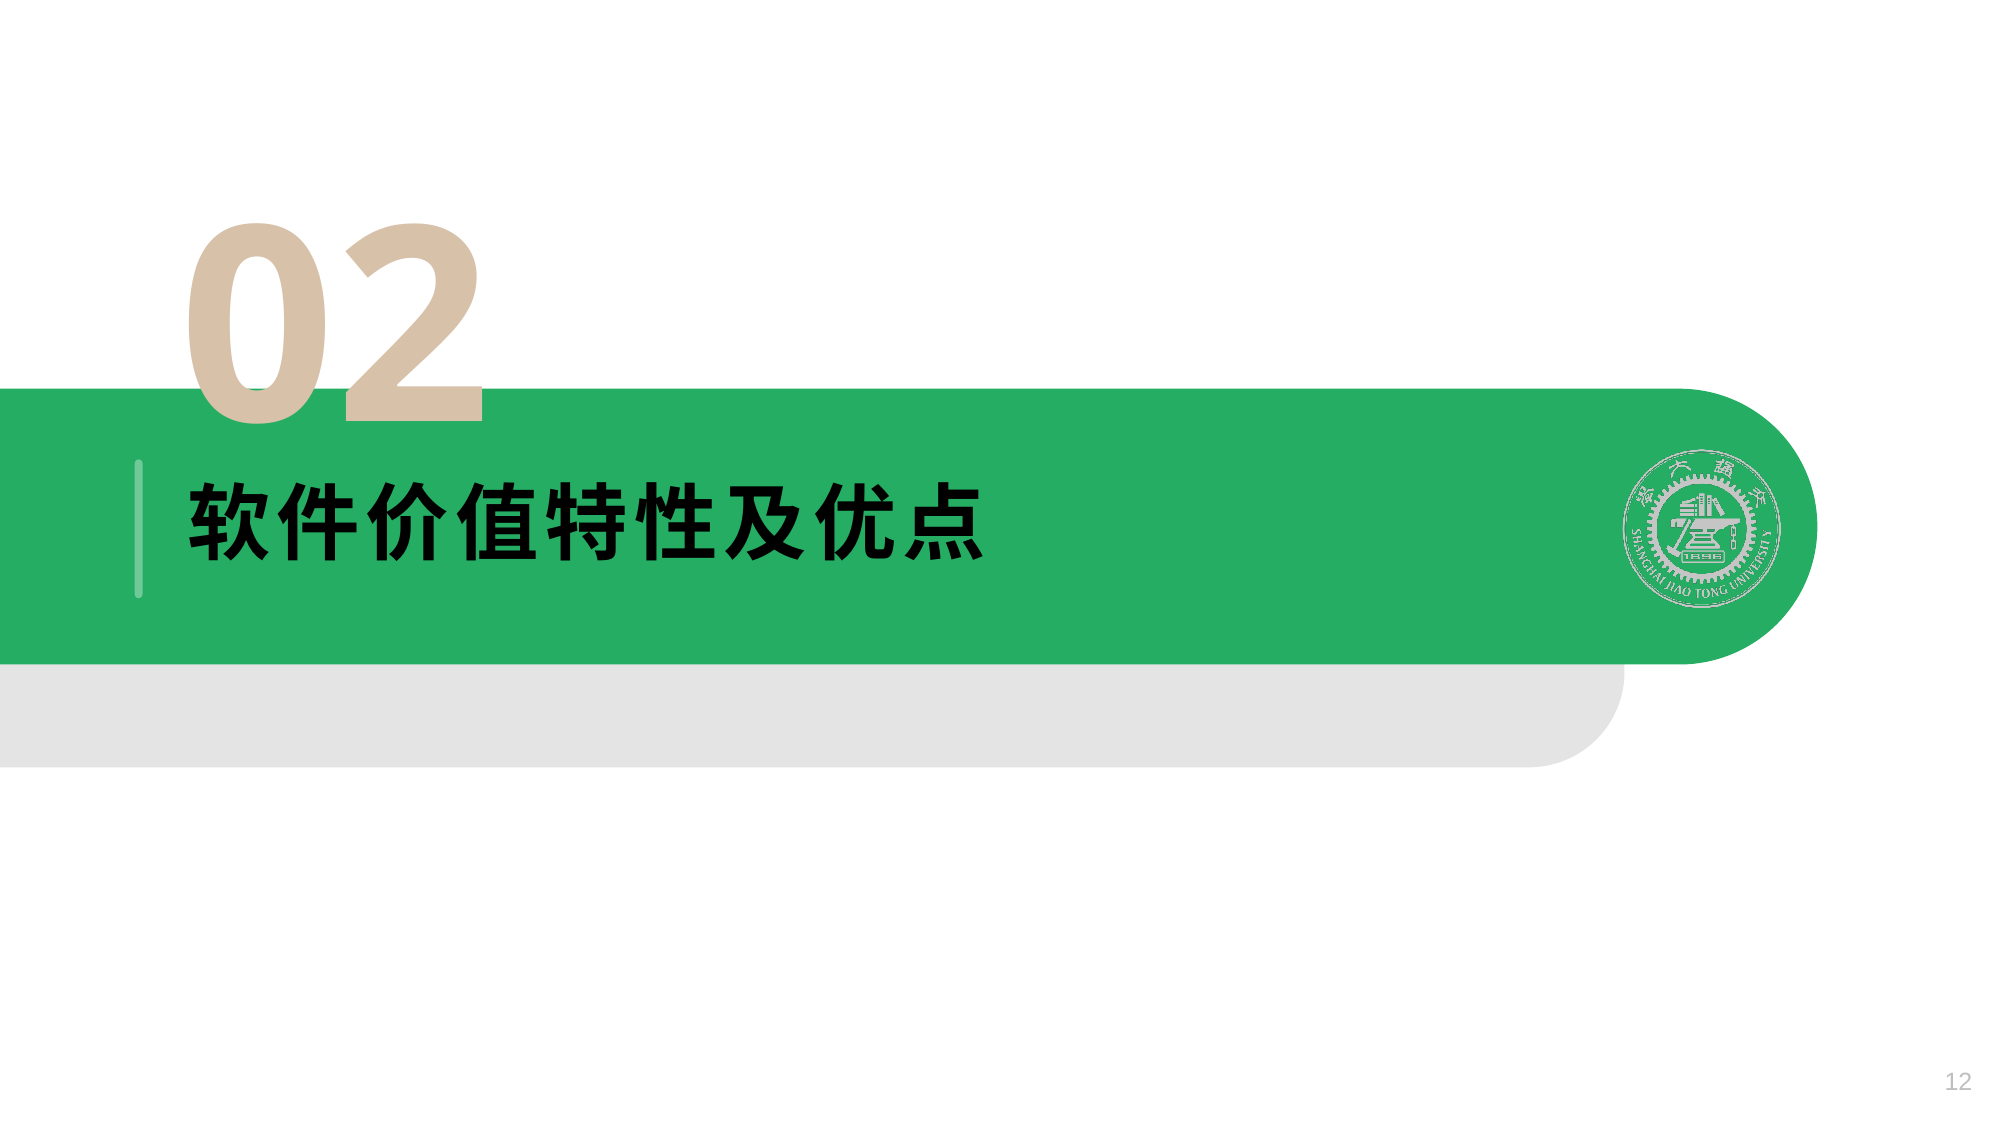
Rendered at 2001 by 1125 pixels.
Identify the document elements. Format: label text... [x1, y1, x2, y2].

text_box [133, 488, 144, 601]
slide_number 12 [1817, 1052, 1988, 1109]
text_box 02 [56, 141, 616, 488]
title 软件价值特性及优点 [172, 467, 1858, 587]
